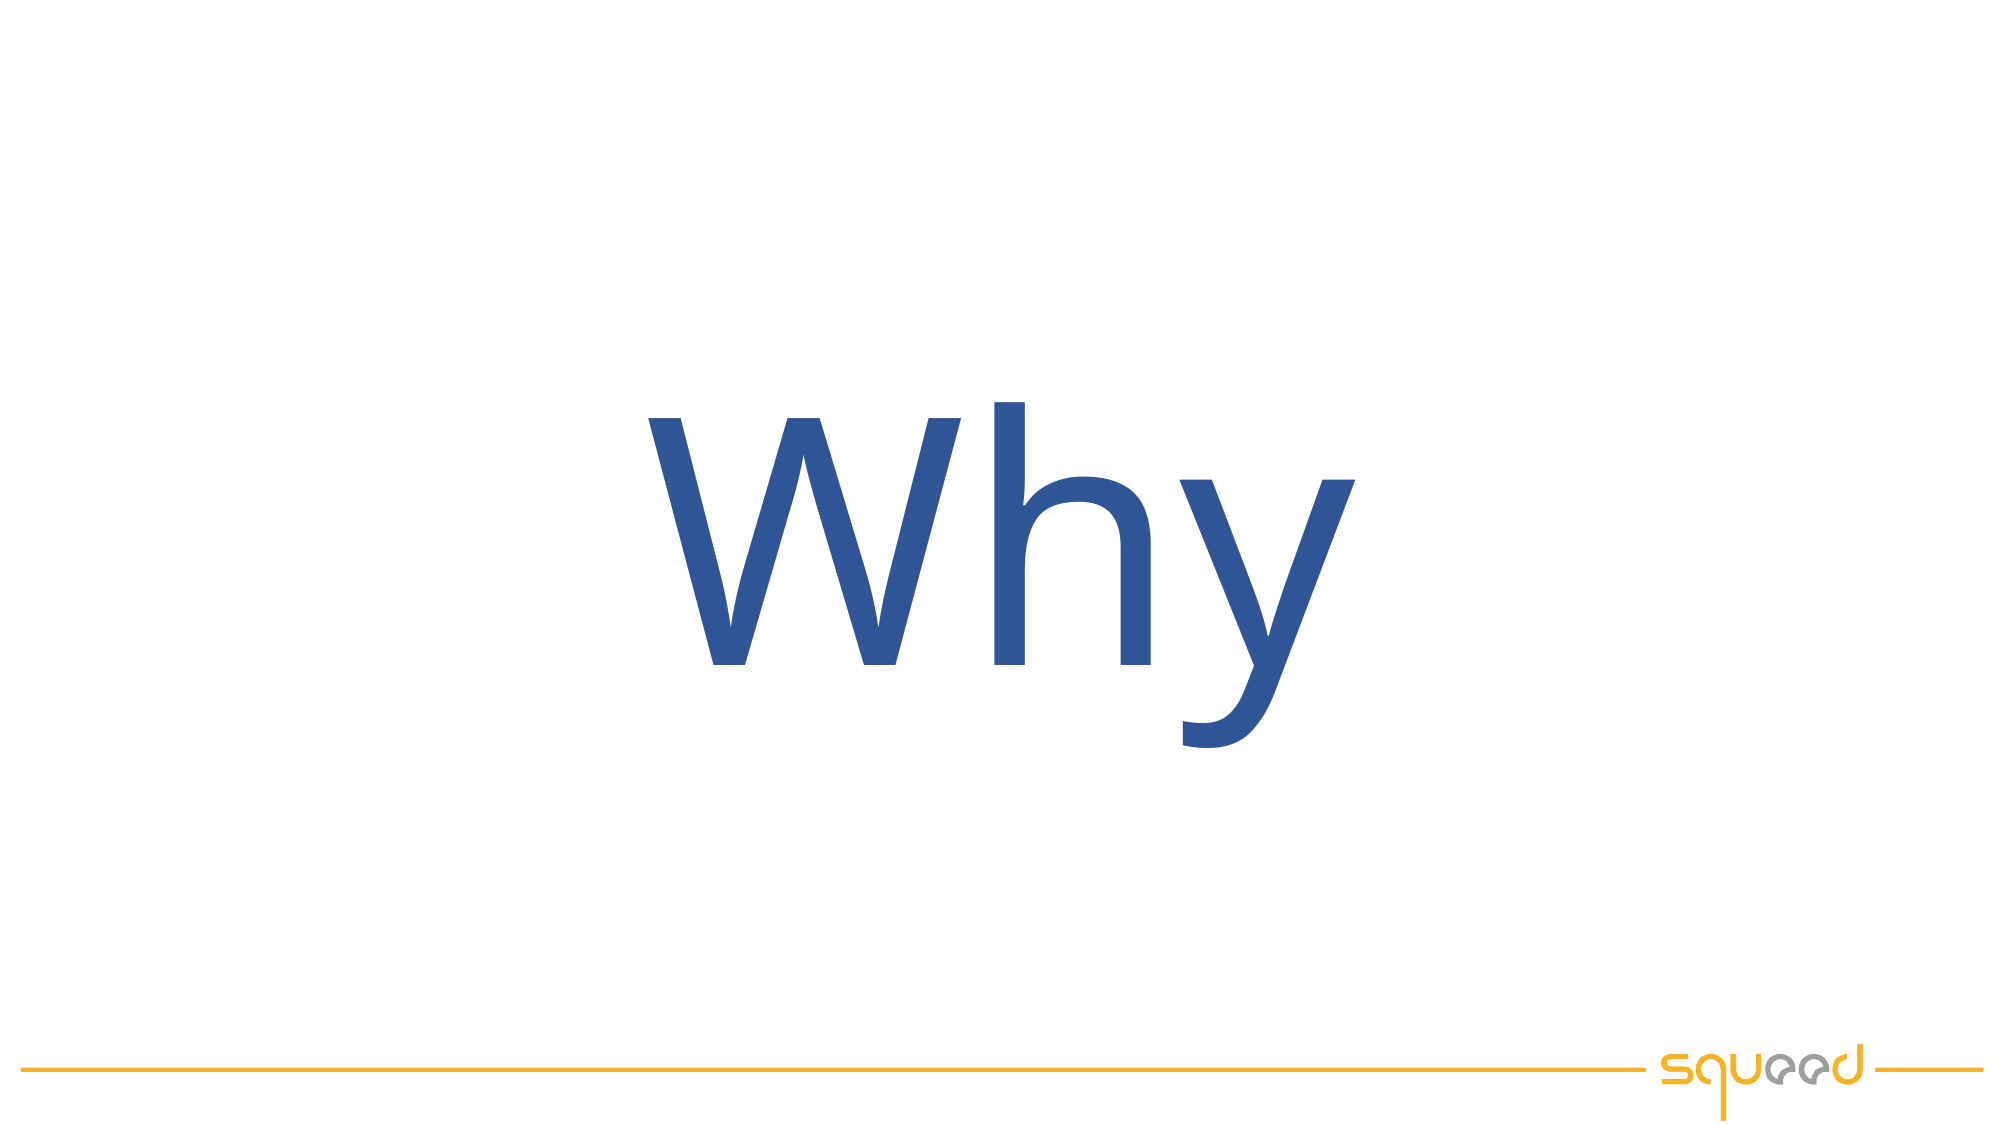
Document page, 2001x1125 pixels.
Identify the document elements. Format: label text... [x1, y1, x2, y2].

title Why [249, 276, 1750, 748]
picture [1661, 1044, 1863, 1121]
